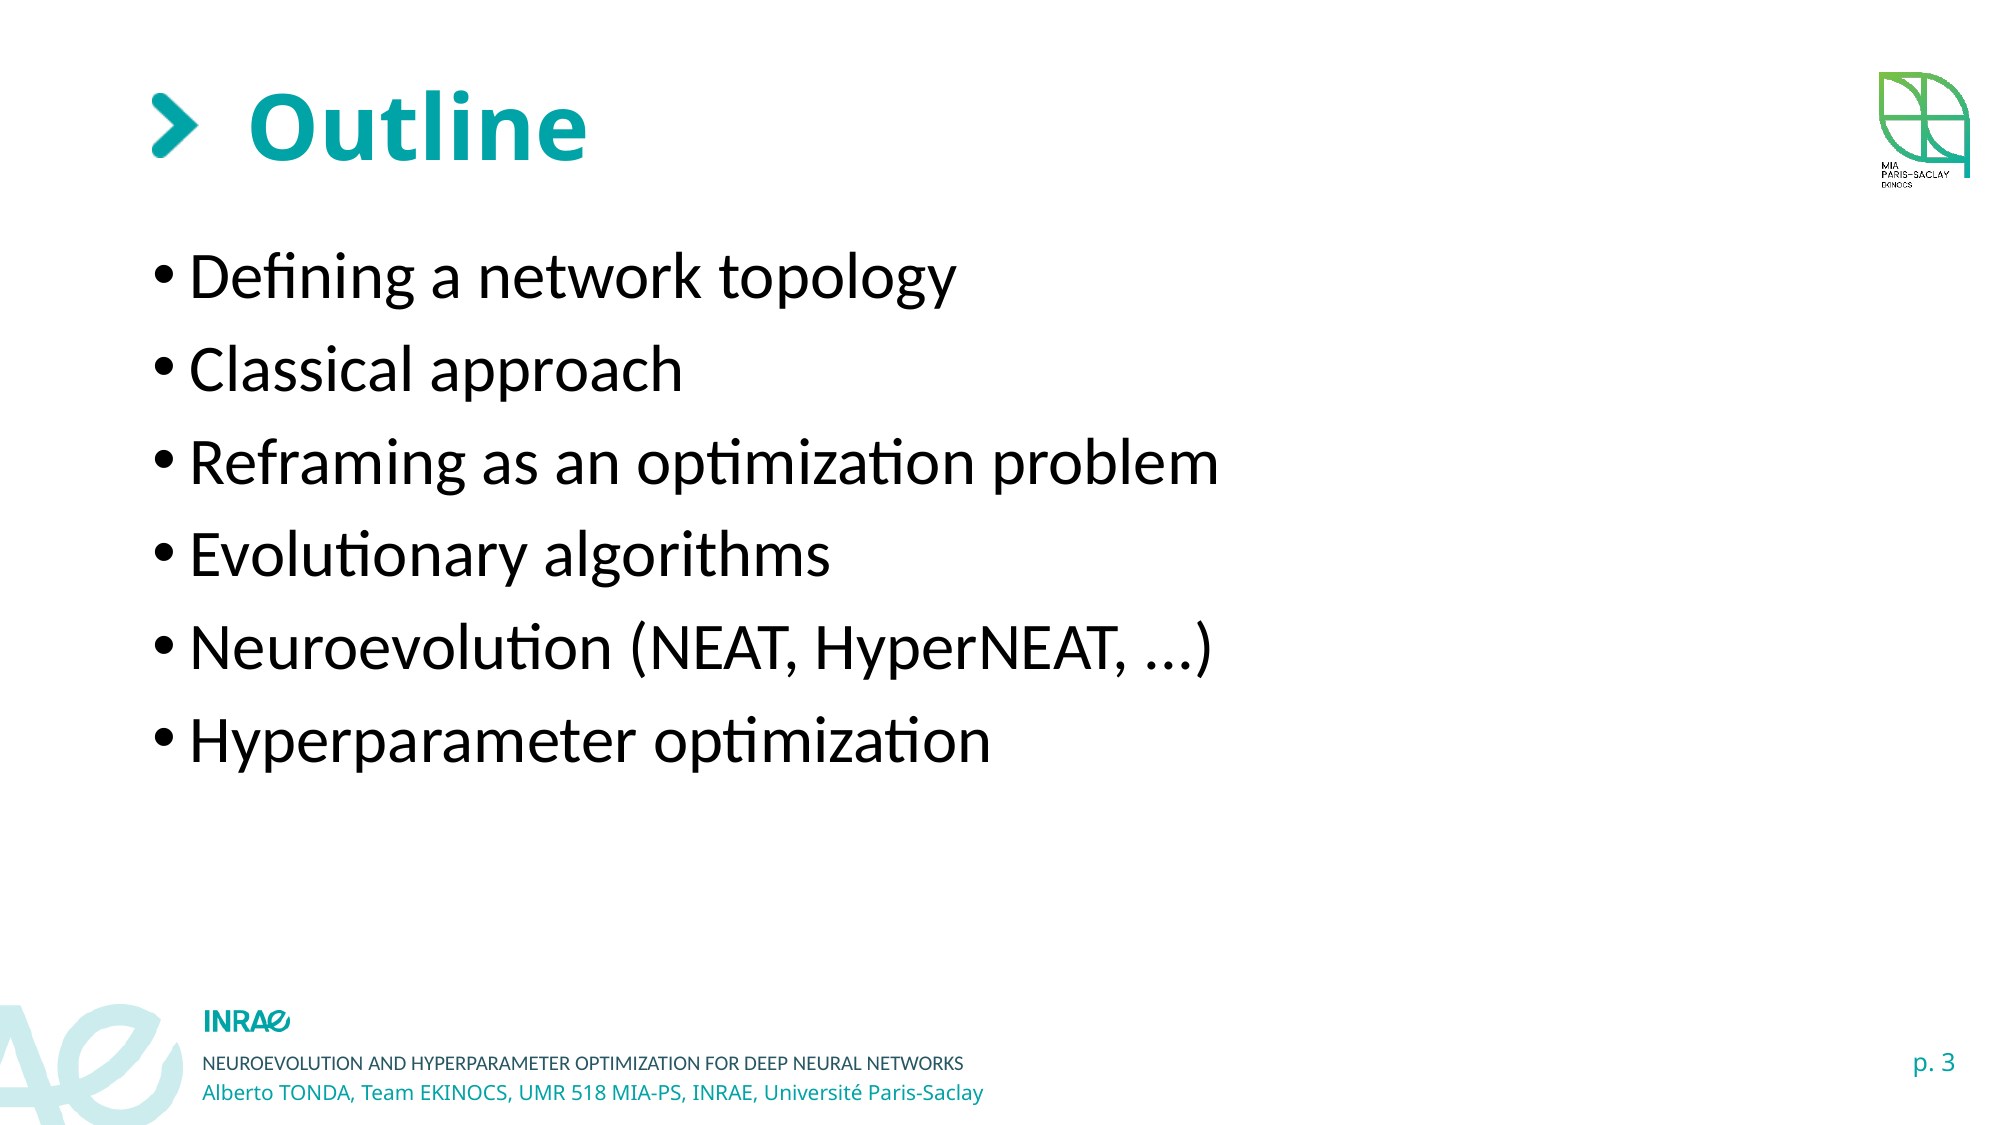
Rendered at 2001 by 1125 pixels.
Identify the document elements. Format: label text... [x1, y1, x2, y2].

list Defining a network topology Classical approach Reframing as an optimization problem Evolutionary algorithms Neuroevolution (NEAT, HyperNEAT, ...) Hyperparameter optimization [137, 233, 1863, 1001]
title Outline [137, 59, 1863, 203]
picture [1862, 54, 1986, 205]
picture [152, 93, 200, 158]
picture [0, 996, 329, 1125]
